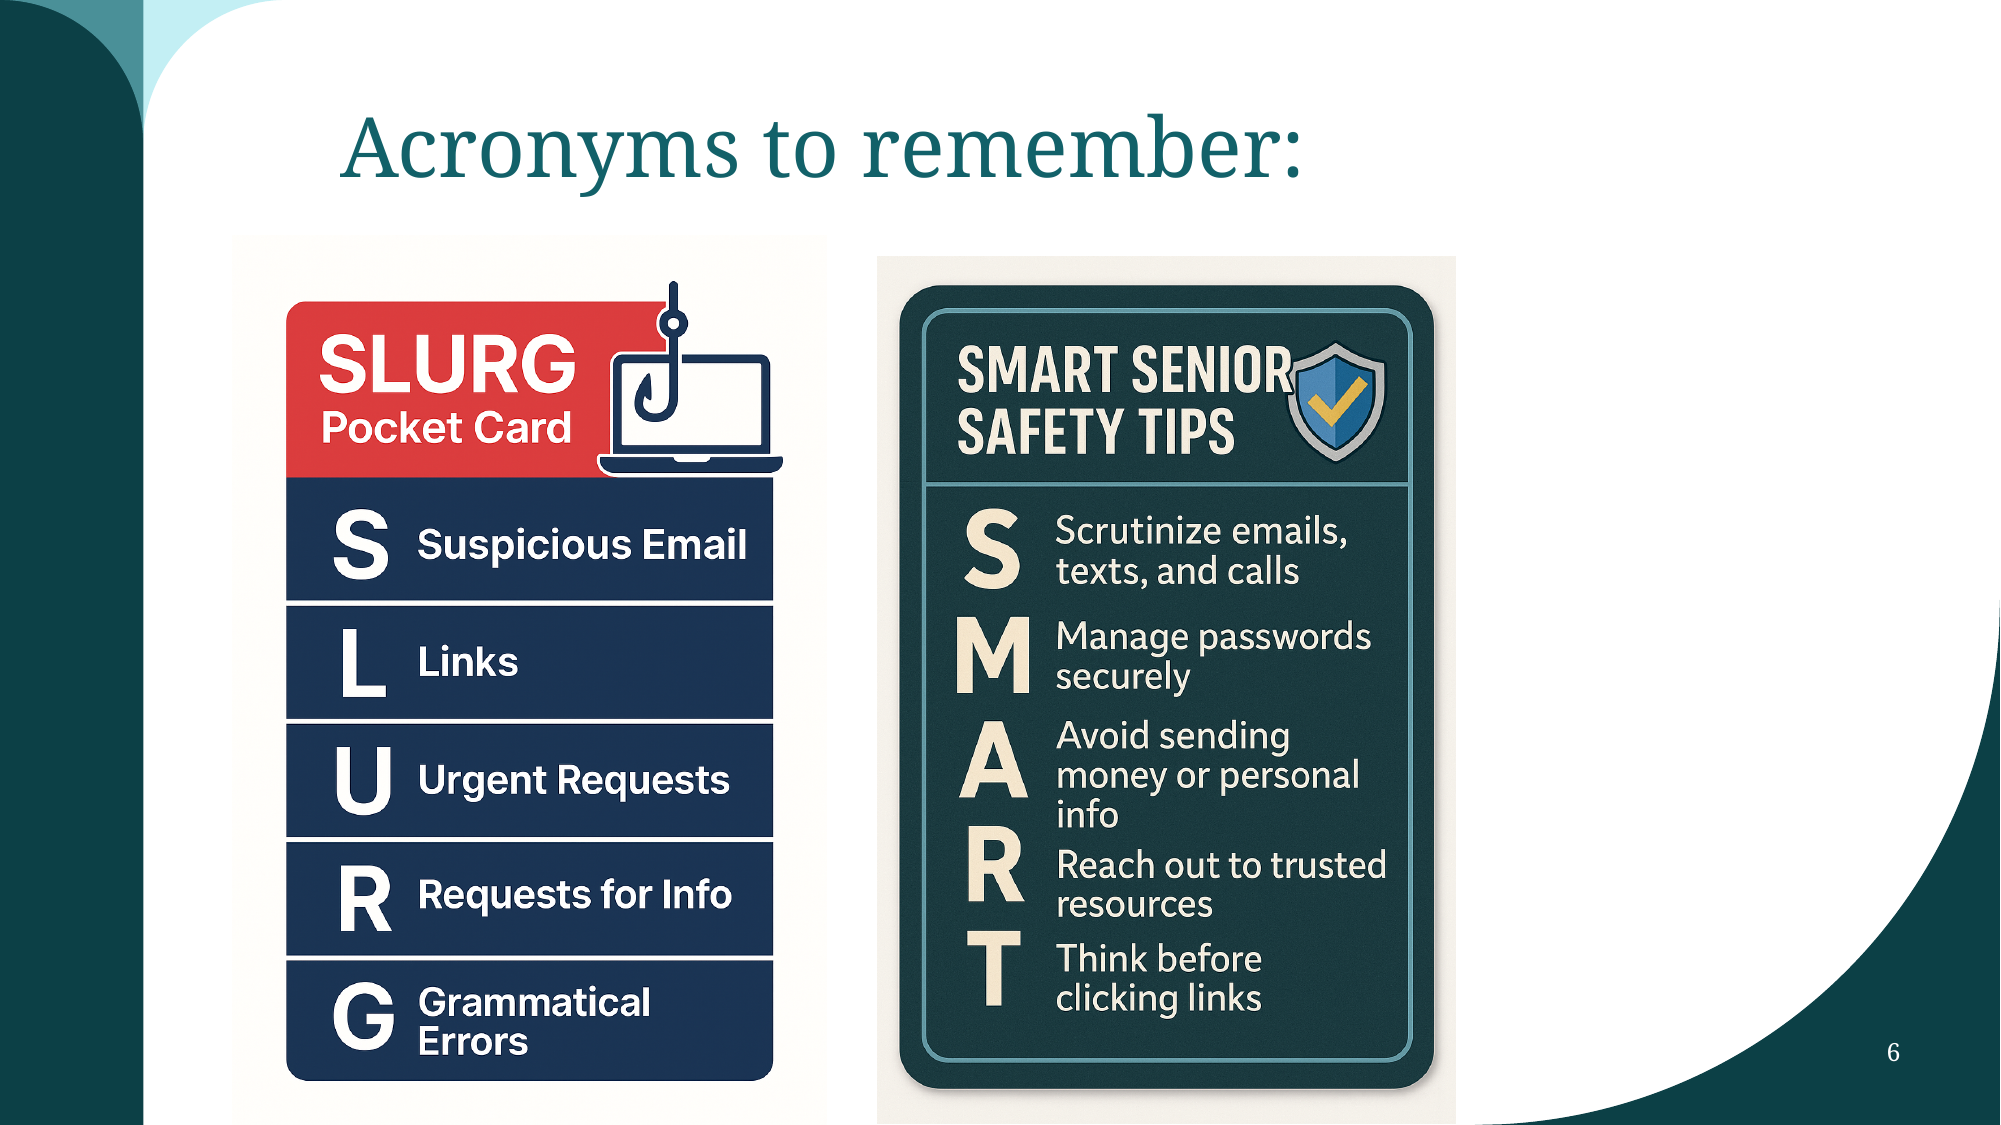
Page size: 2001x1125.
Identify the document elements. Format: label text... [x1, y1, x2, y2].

picture [877, 256, 1456, 1124]
title Acronyms to remember: [325, 0, 1586, 318]
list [232, 235, 827, 1125]
slide_number 6 [1787, 981, 2000, 1125]
